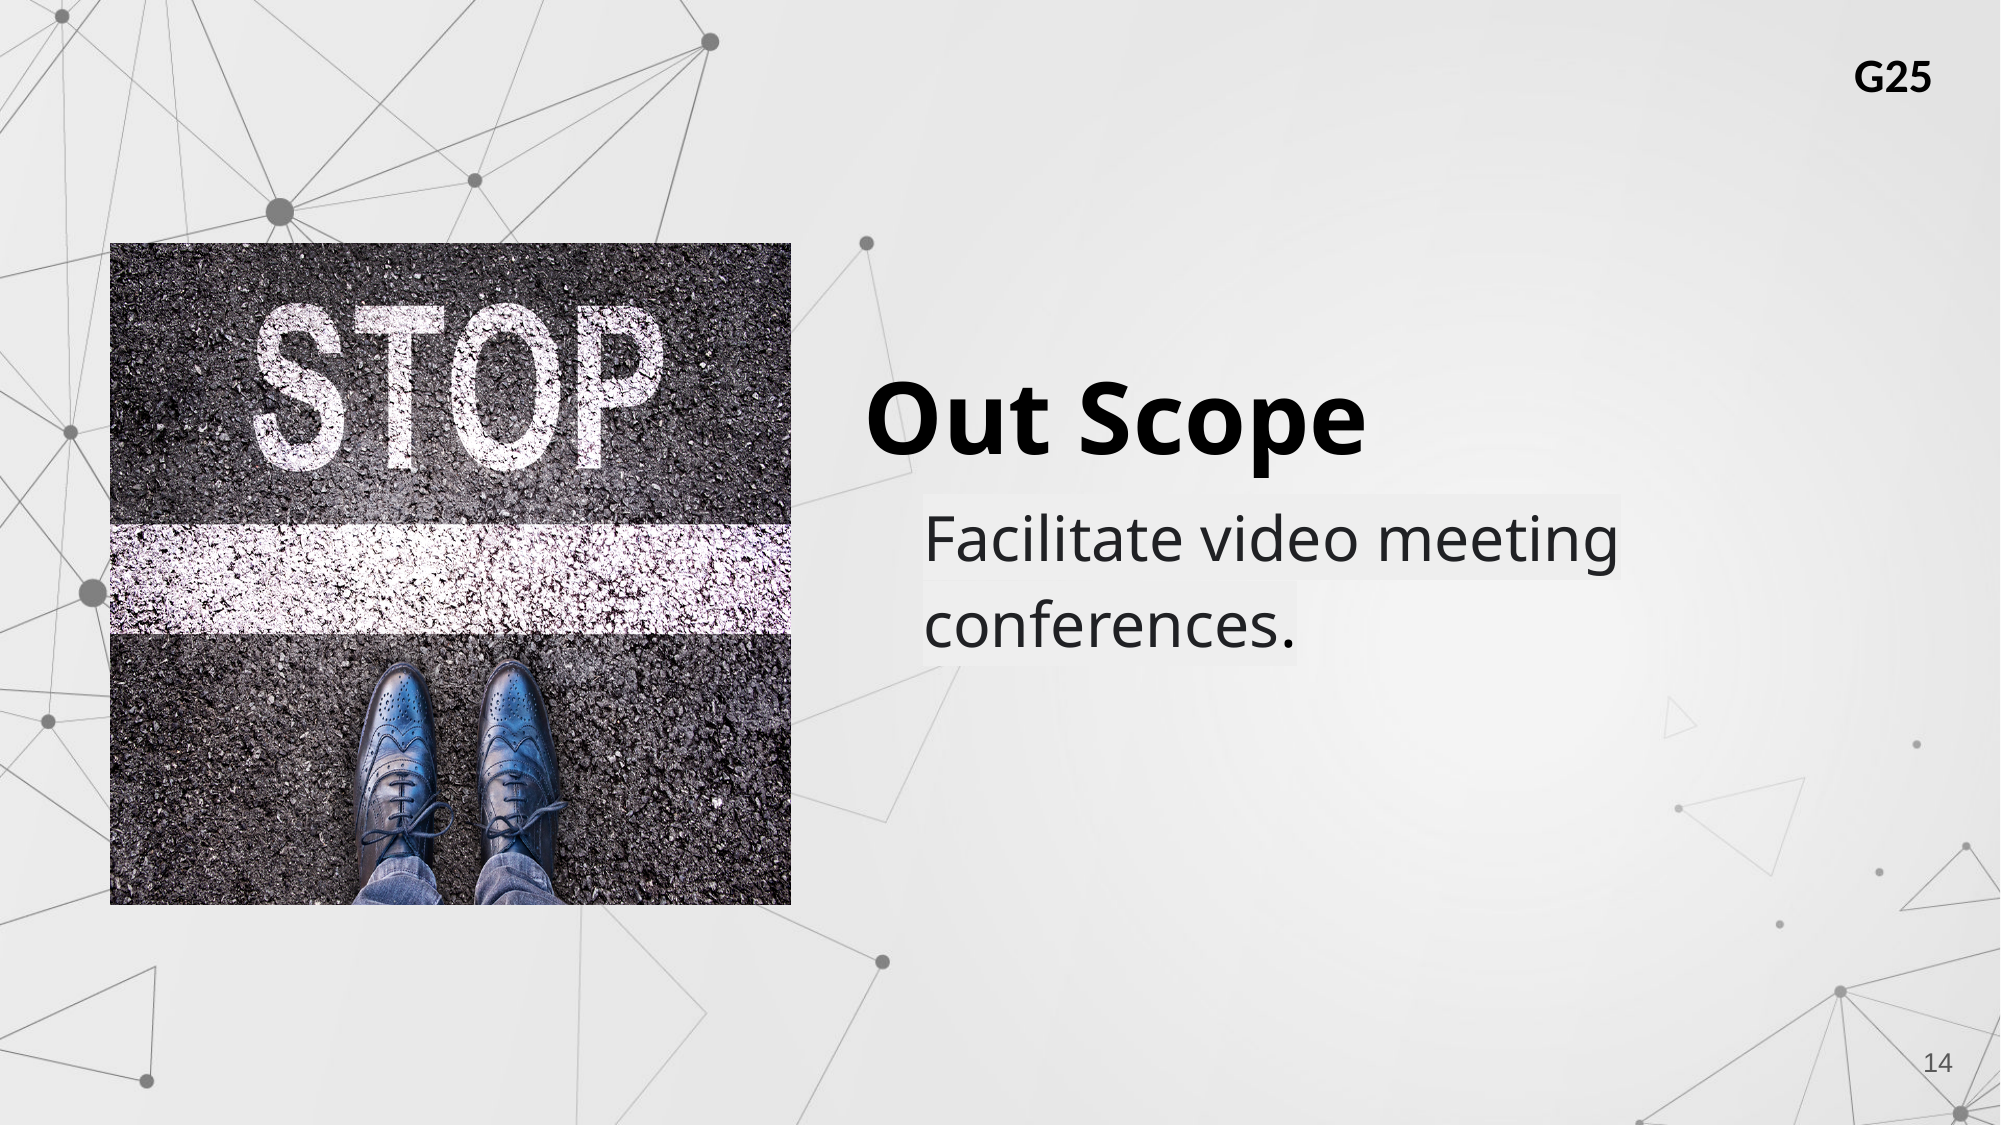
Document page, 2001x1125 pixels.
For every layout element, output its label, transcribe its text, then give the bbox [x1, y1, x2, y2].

picture [0, 0, 2001, 1125]
text_box G25 [1809, 37, 1979, 117]
text_box Facilitate video meeting conferences. [908, 472, 2000, 675]
text_box Out Scope [848, 321, 1937, 489]
slide_number 14 [1853, 1019, 1974, 1106]
